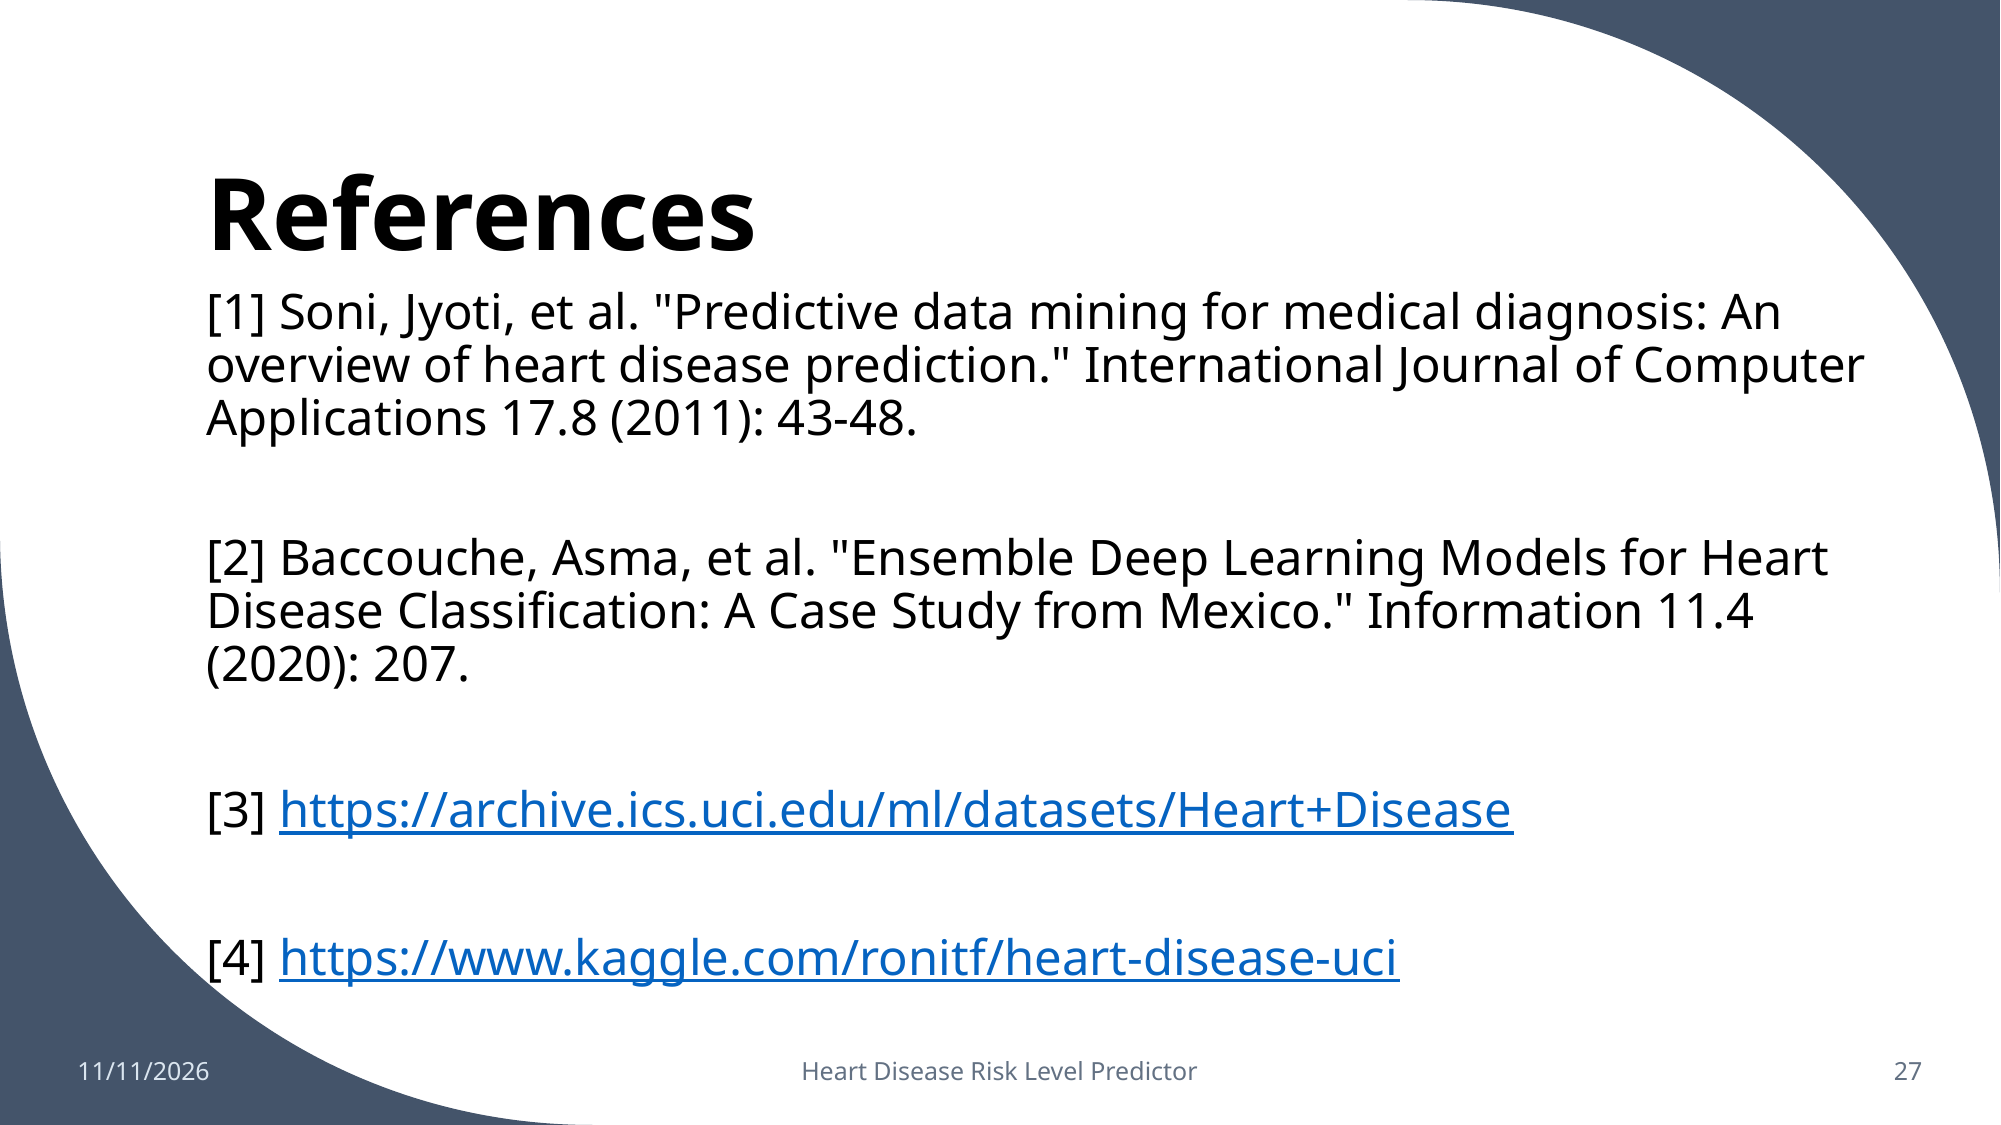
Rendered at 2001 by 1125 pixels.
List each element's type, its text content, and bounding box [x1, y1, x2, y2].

footer Heart Disease Risk Level Predictor [662, 1042, 1338, 1103]
slide_number 27 [1665, 1042, 1938, 1103]
list [1] Soni, Jyoti, et al. "Predictive data mining for medical diagnosis: An overview of heart disease prediction." International Journal of Computer Applications 17.8 (2011): 43-48. [2] Baccouche, Asma, et al. "Ensemble Deep Learning Models for Heart Disease Classification: A Case Study from Mexico." Information 11.4 (2020): 207. [3] https://archive.ics.uci.edu/ml/datasets/Heart+Disease [4] https://www.kaggle.com/ronitf/heart-disease-uci [191, 279, 1938, 995]
title References [191, 62, 1796, 279]
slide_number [62, 1042, 342, 1103]
